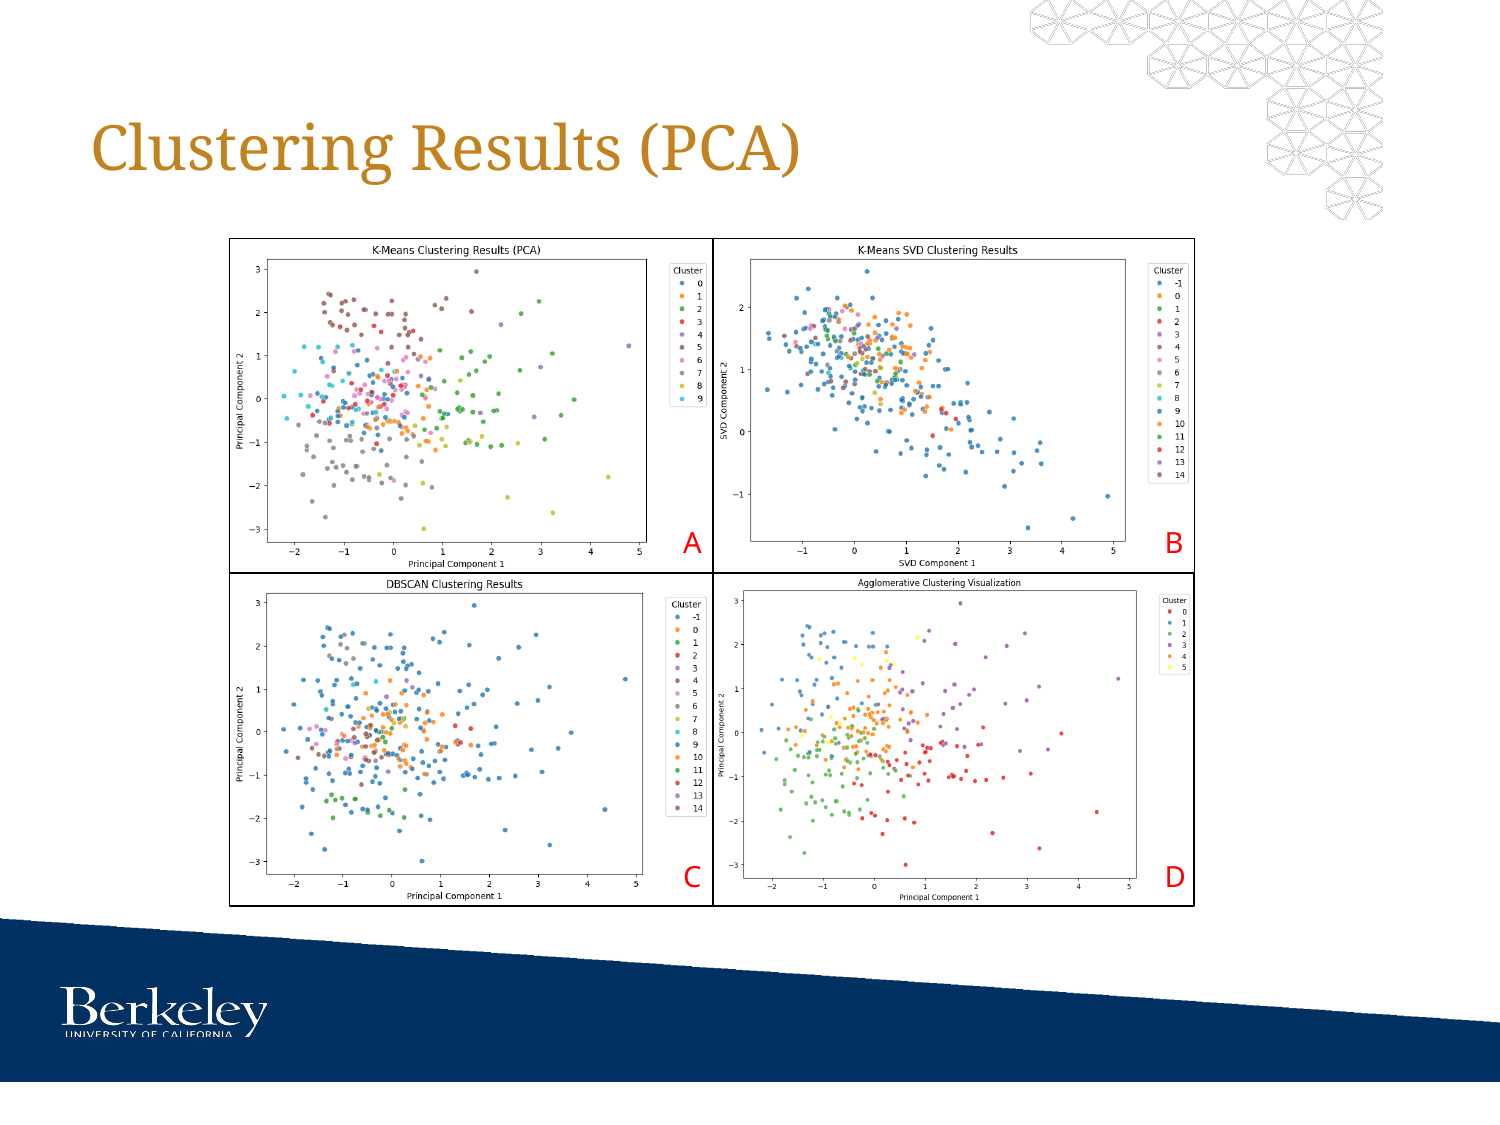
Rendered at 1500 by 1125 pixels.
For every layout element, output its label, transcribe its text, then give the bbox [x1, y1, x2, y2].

picture [1029, 0, 1383, 220]
title Clustering Results (PCA) [75, 50, 1349, 240]
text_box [229, 239, 1194, 906]
picture [0, 918, 1500, 1082]
